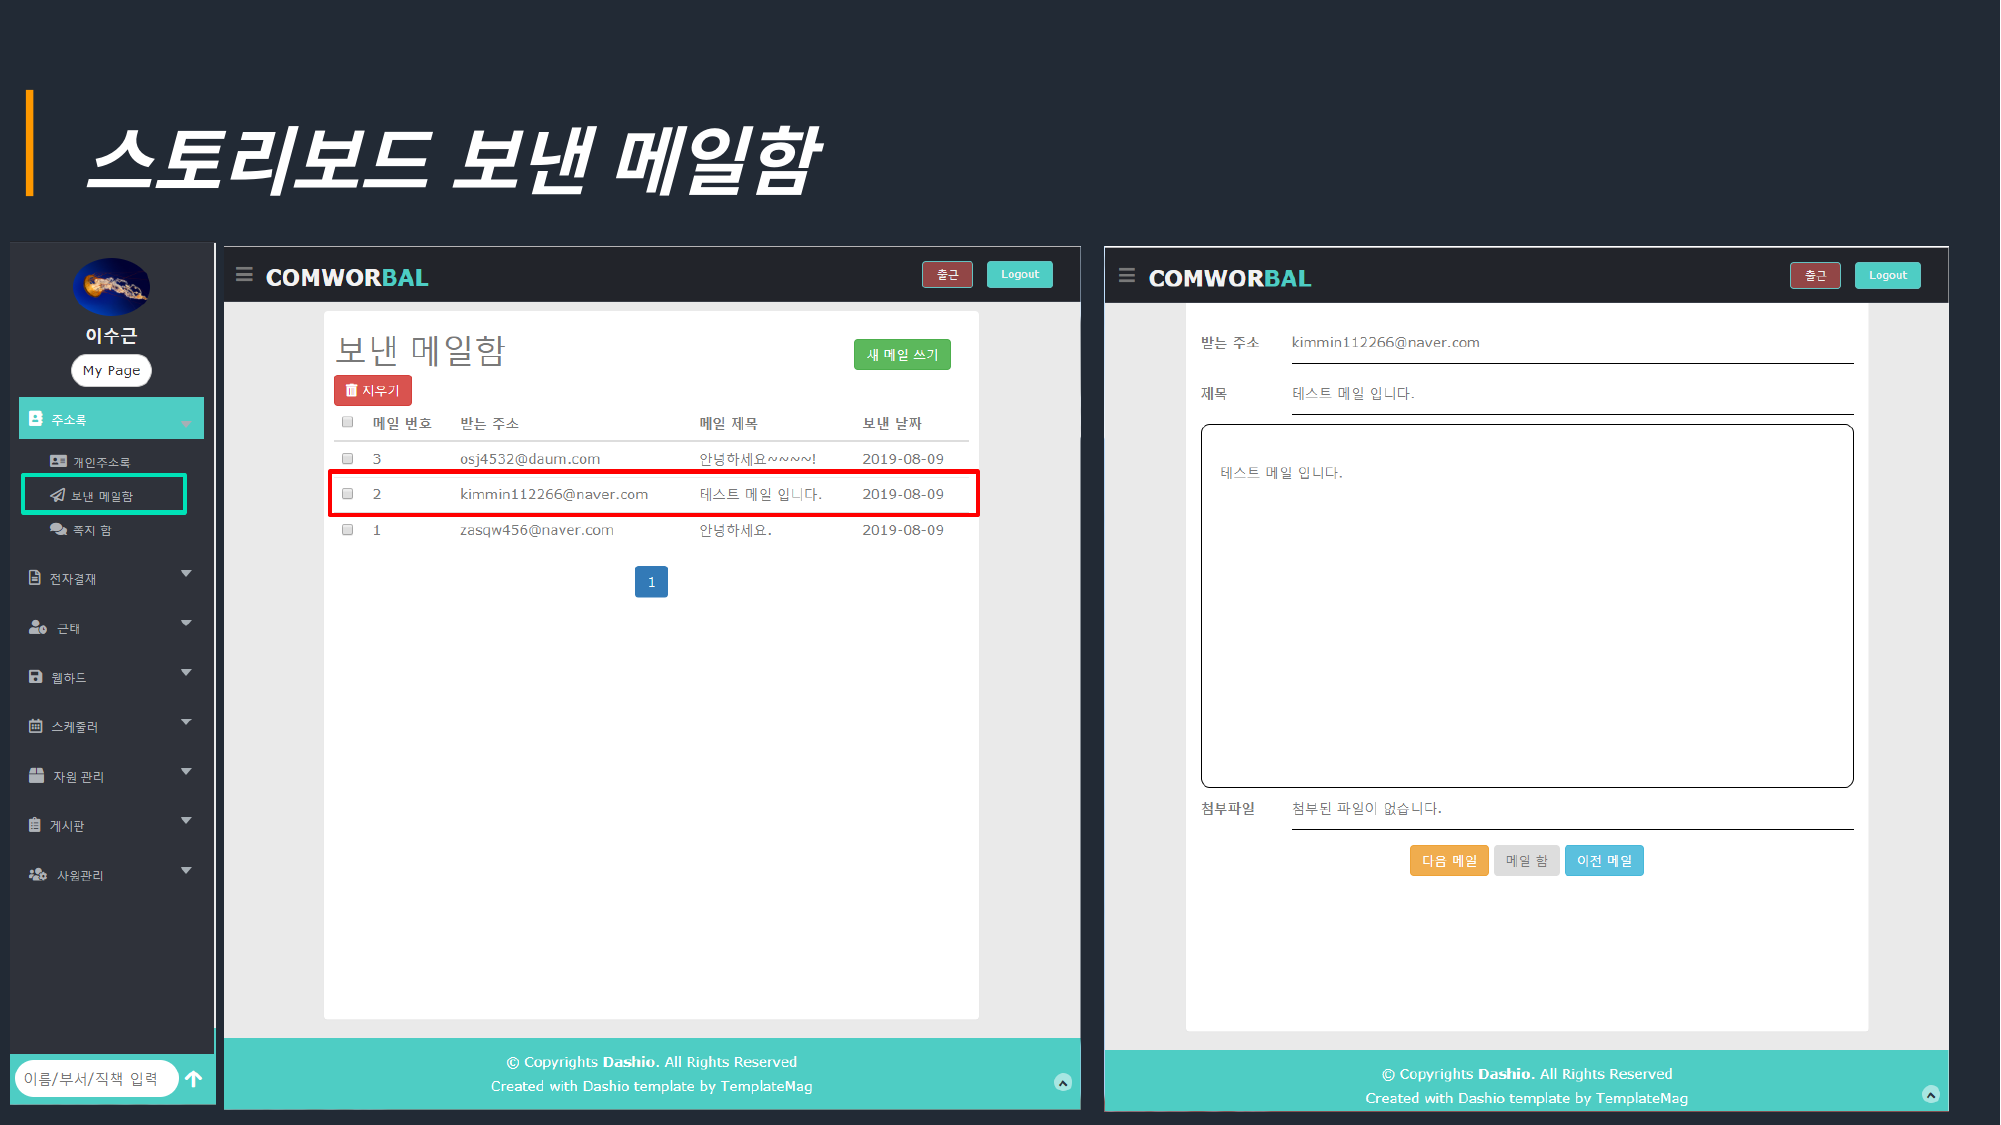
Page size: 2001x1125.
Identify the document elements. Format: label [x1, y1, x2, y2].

picture [1104, 246, 1949, 1112]
picture [10, 241, 216, 1105]
text_box [25, 62, 1085, 213]
picture [223, 246, 1081, 1110]
